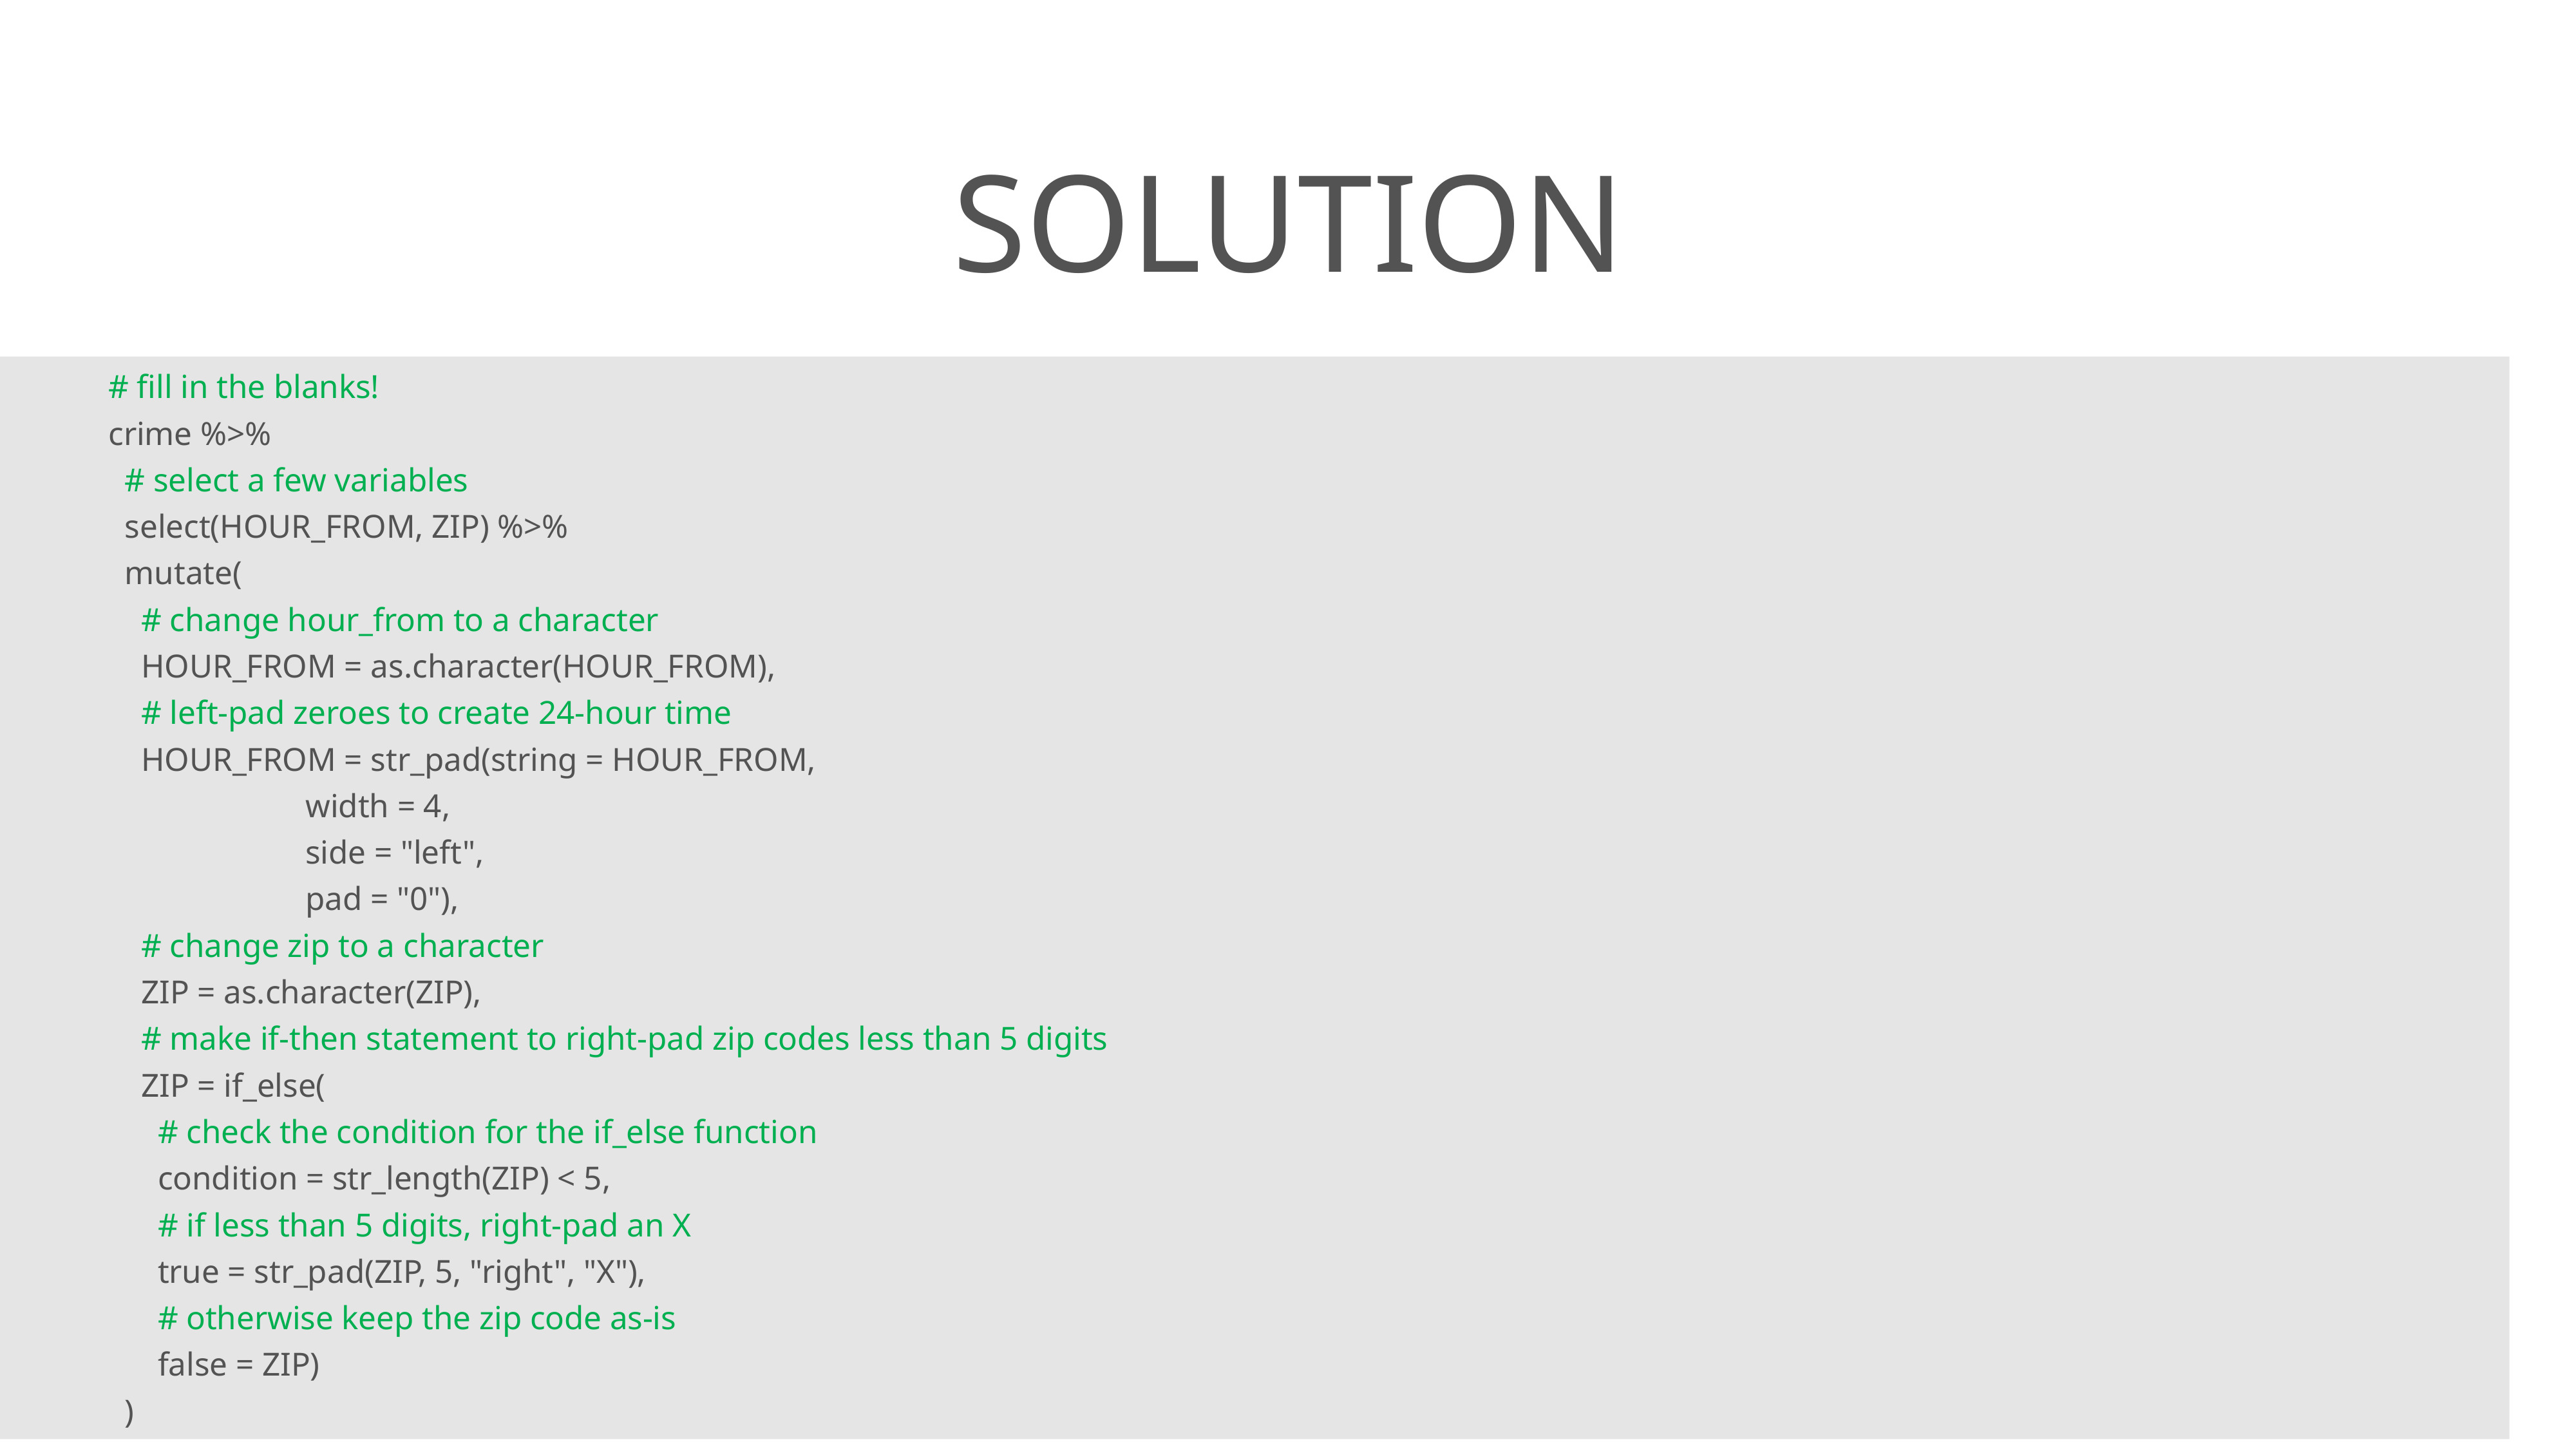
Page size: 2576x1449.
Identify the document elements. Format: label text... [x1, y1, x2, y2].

title Solution [70, 37, 2507, 356]
list # fill in the blanks! crime %>% # select a few variables select(HOUR_FROM, ZIP) %>% mutate( # change hour_from to a character HOUR_FROM = as.character(HOUR_FROM), # left-pad zeroes to create 24-hour time HOUR_FROM = str_pad(string = HOUR_FROM, width = 4, side = "left", pad = "0"), # change zip to a character ZIP = as.character(ZIP), # make if-then statement to right-pad zip codes less than 5 digits ZIP = if_else( # check the condition for the if_else function condition = str_length(ZIP) < 5, # if less than 5 digits, right-pad an X true = str_pad(ZIP, 5, "right", "X"), # otherwise keep the zip code as-is false = ZIP) ) [0, 356, 2510, 1440]
